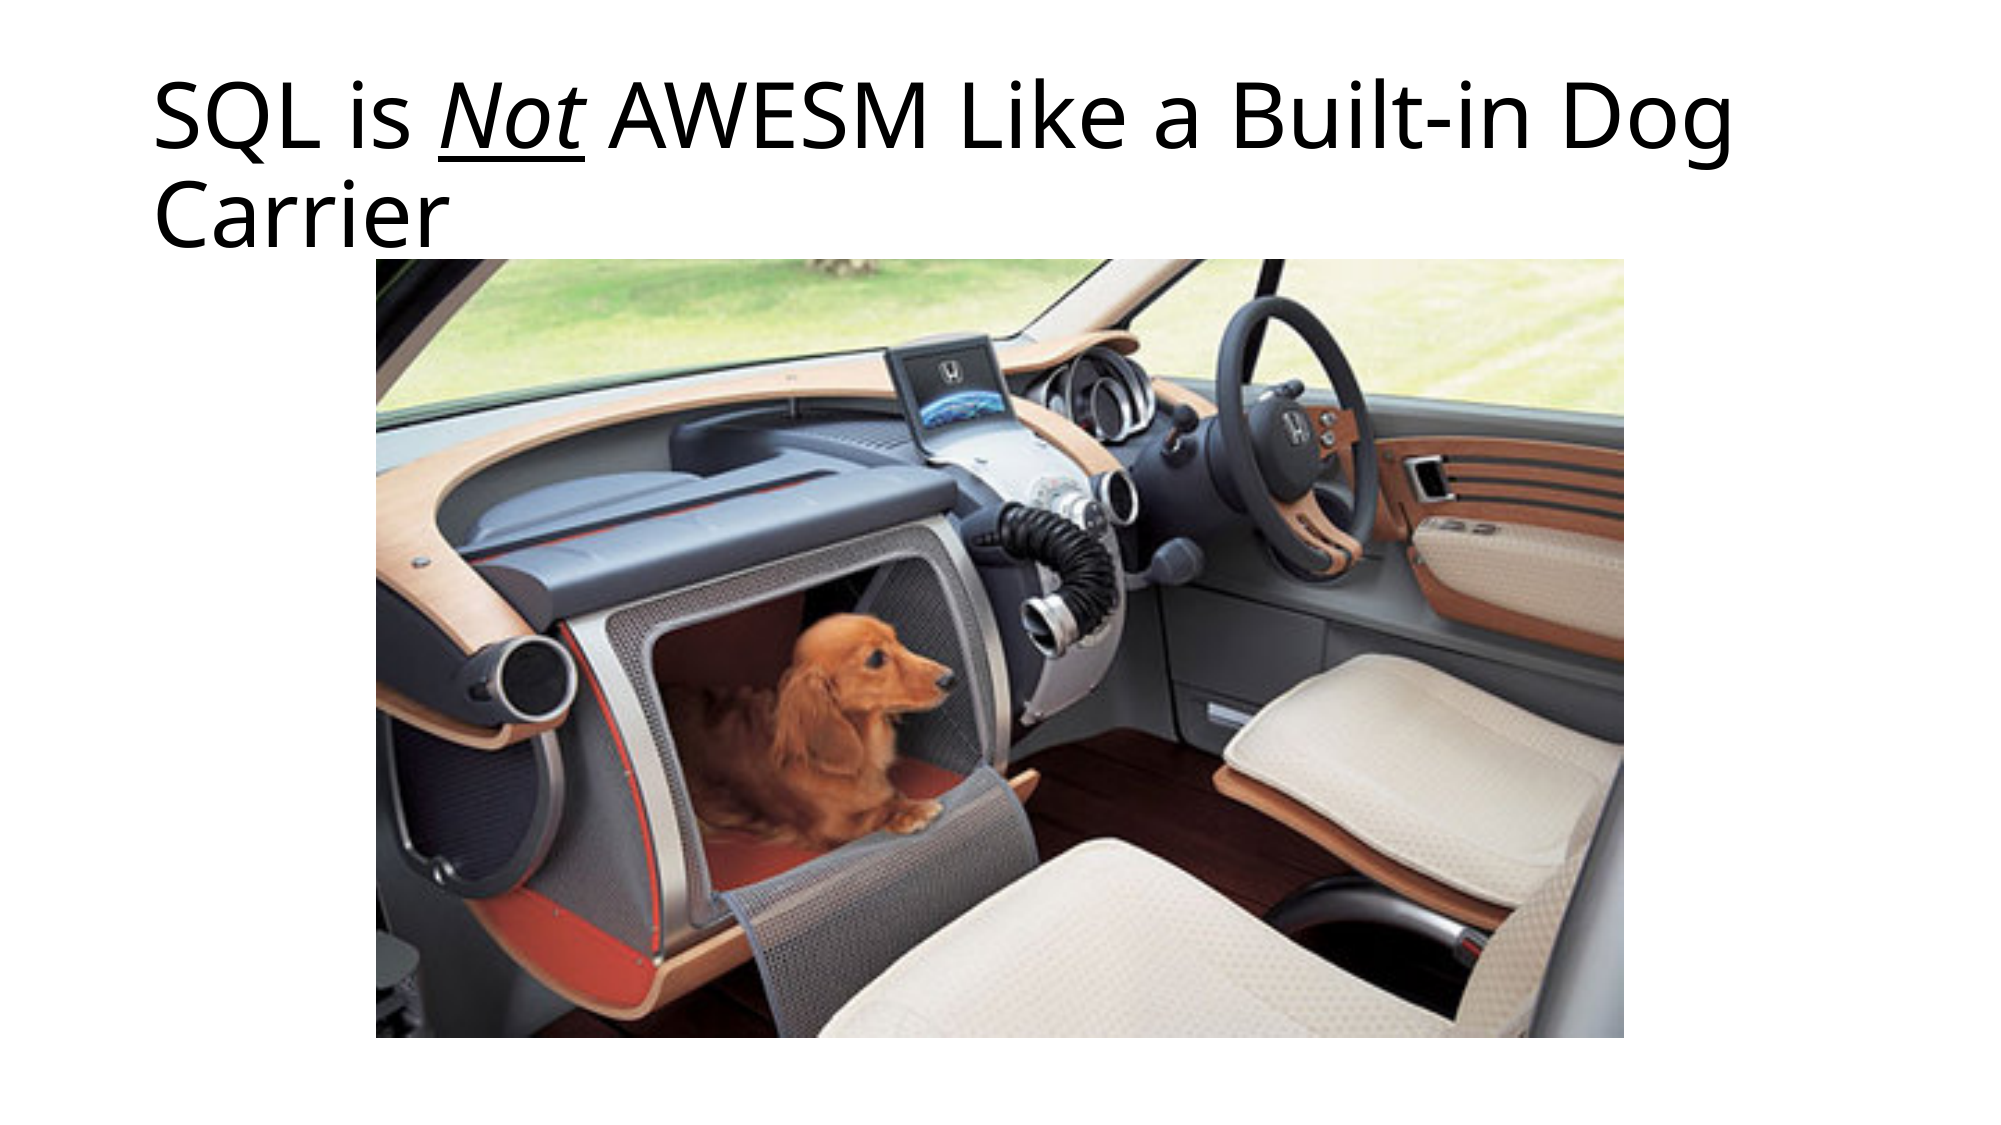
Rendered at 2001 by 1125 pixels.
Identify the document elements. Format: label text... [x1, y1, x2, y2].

title SQL is Not AWESM Like a Built-in Dog Carrier [137, 59, 1863, 278]
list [376, 259, 1624, 1038]
